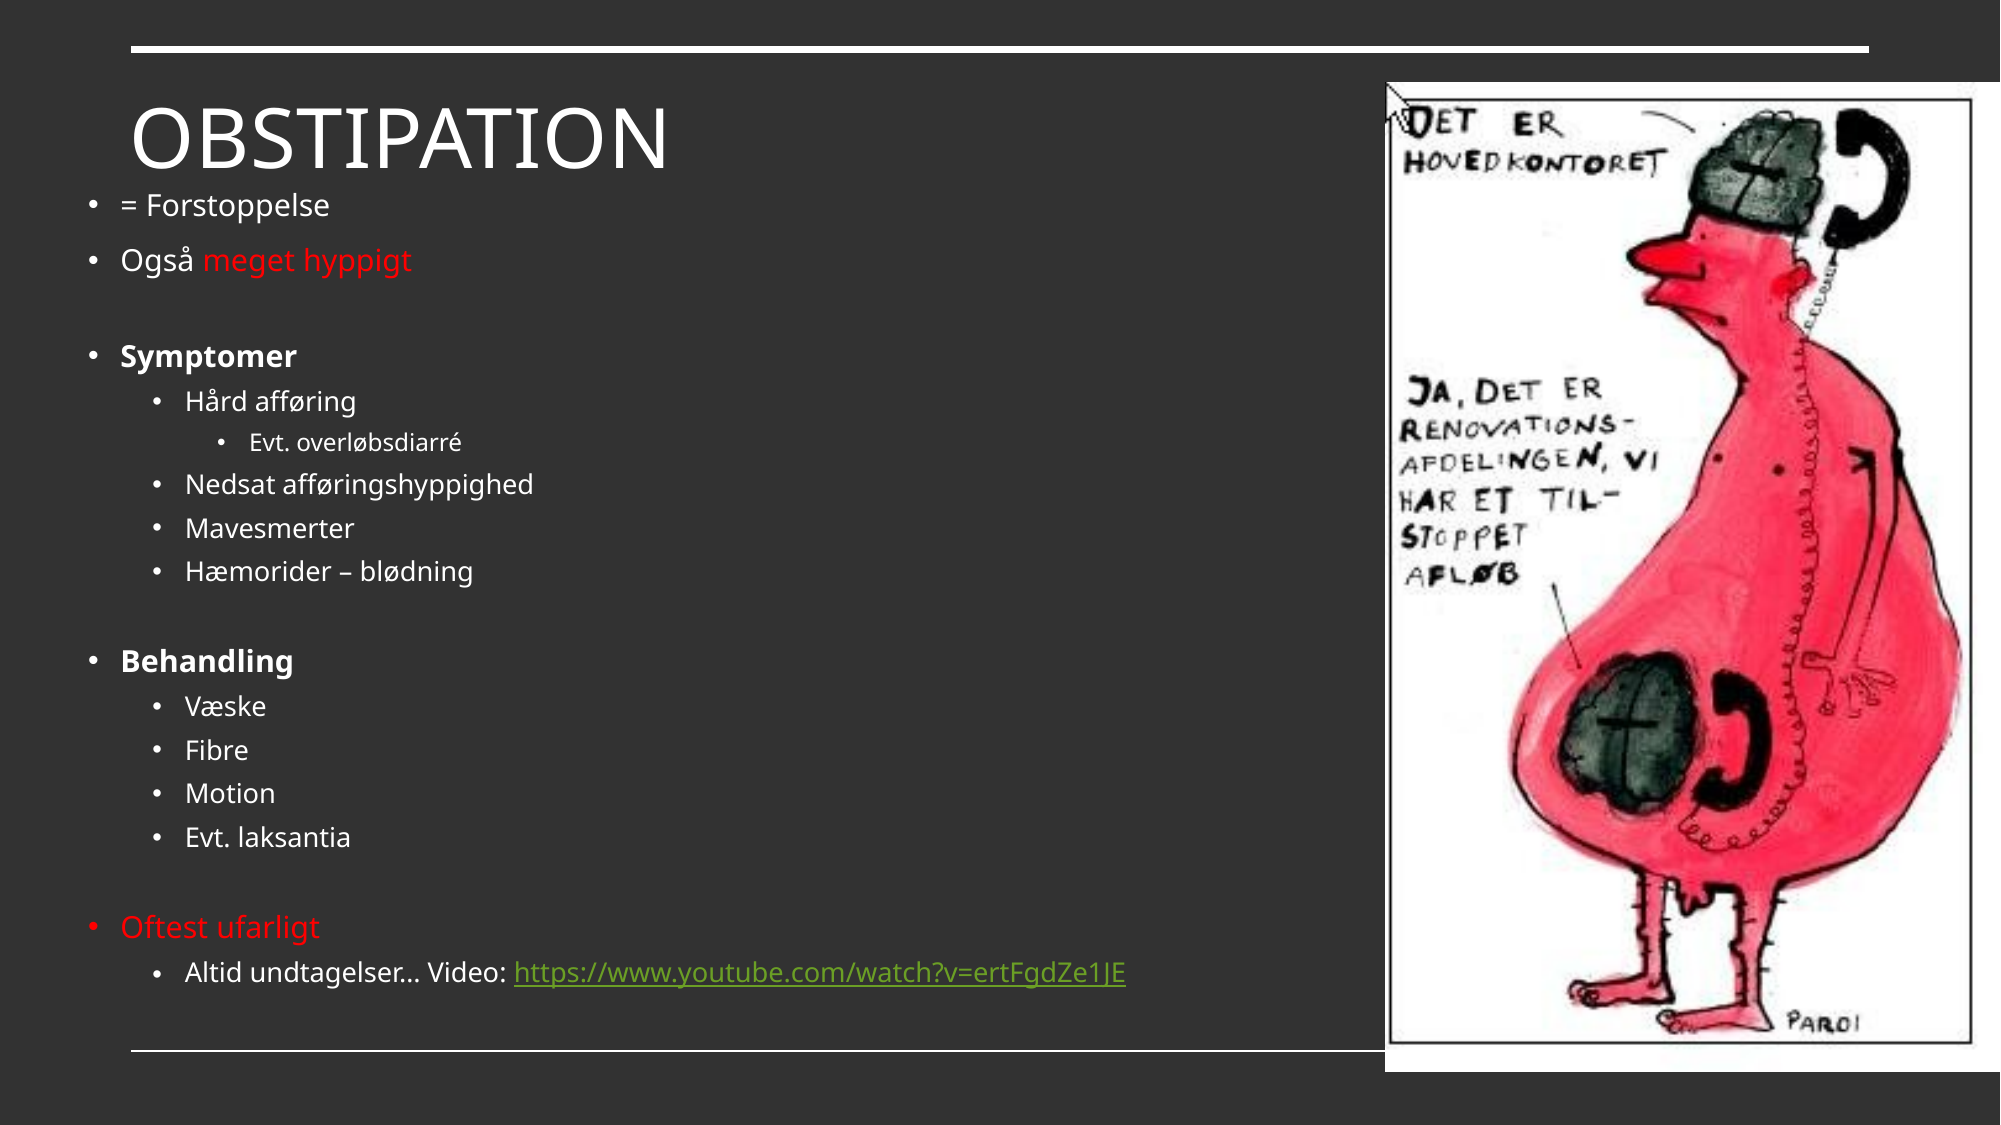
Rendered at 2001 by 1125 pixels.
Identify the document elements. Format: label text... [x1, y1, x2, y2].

picture [1385, 82, 2000, 1072]
list = Forstoppelse Også meget hyppigt Symptomer Hård afføring Evt. overløbsdiarré Nedsat afføringshyppighed Mavesmerter Hæmorider – blødning Behandling Væske Fibre Motion Evt. laksantia Oftest ufarligt Altid undtagelser… Video: https://www.youtube.com/watch?v=ertFgdZe1JE [73, 174, 1385, 1011]
title Obstipation [114, 77, 1869, 174]
